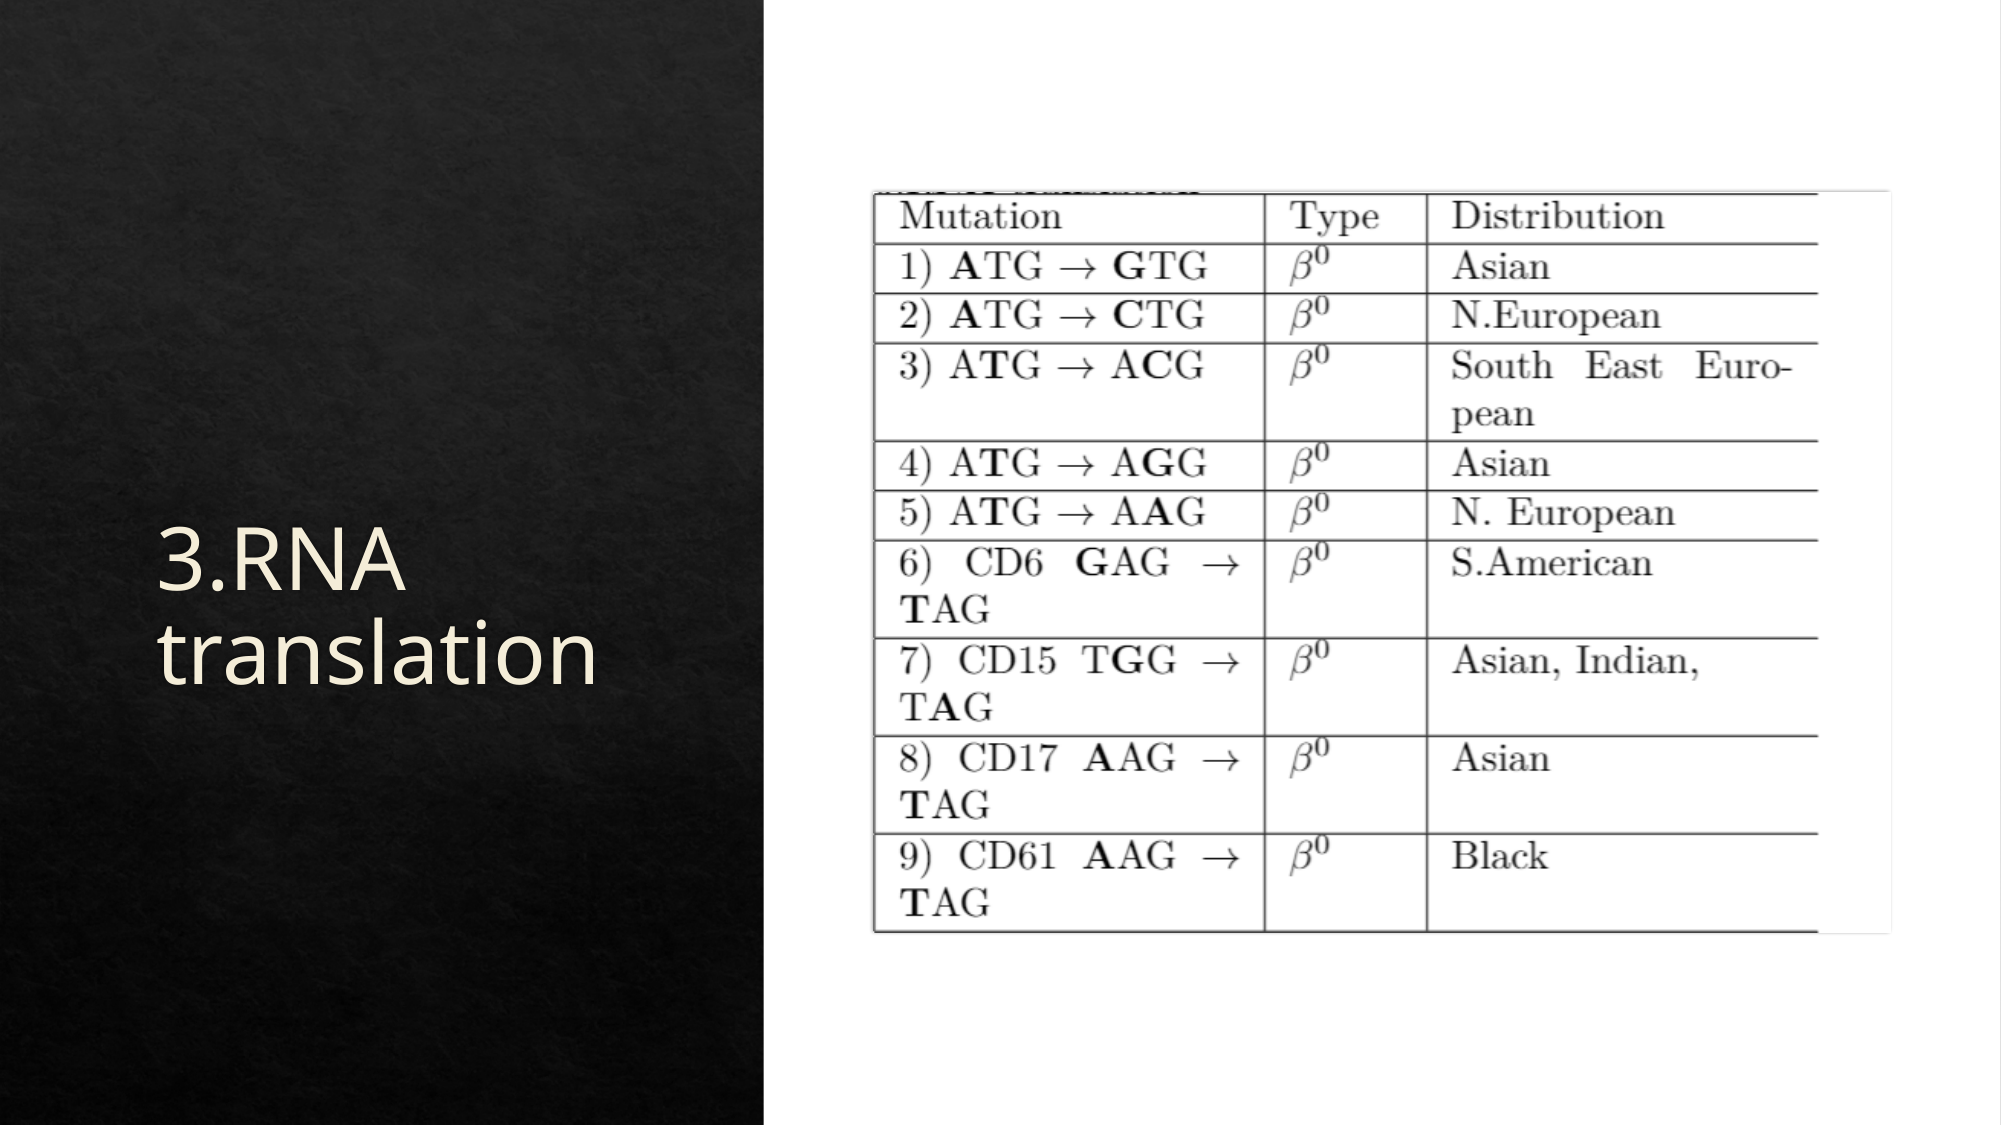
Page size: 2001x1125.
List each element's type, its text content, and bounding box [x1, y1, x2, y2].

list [873, 192, 1891, 933]
title 3.RNA translation [141, 137, 697, 712]
text_box [0, 0, 762, 1125]
text_box [762, 0, 2000, 1125]
